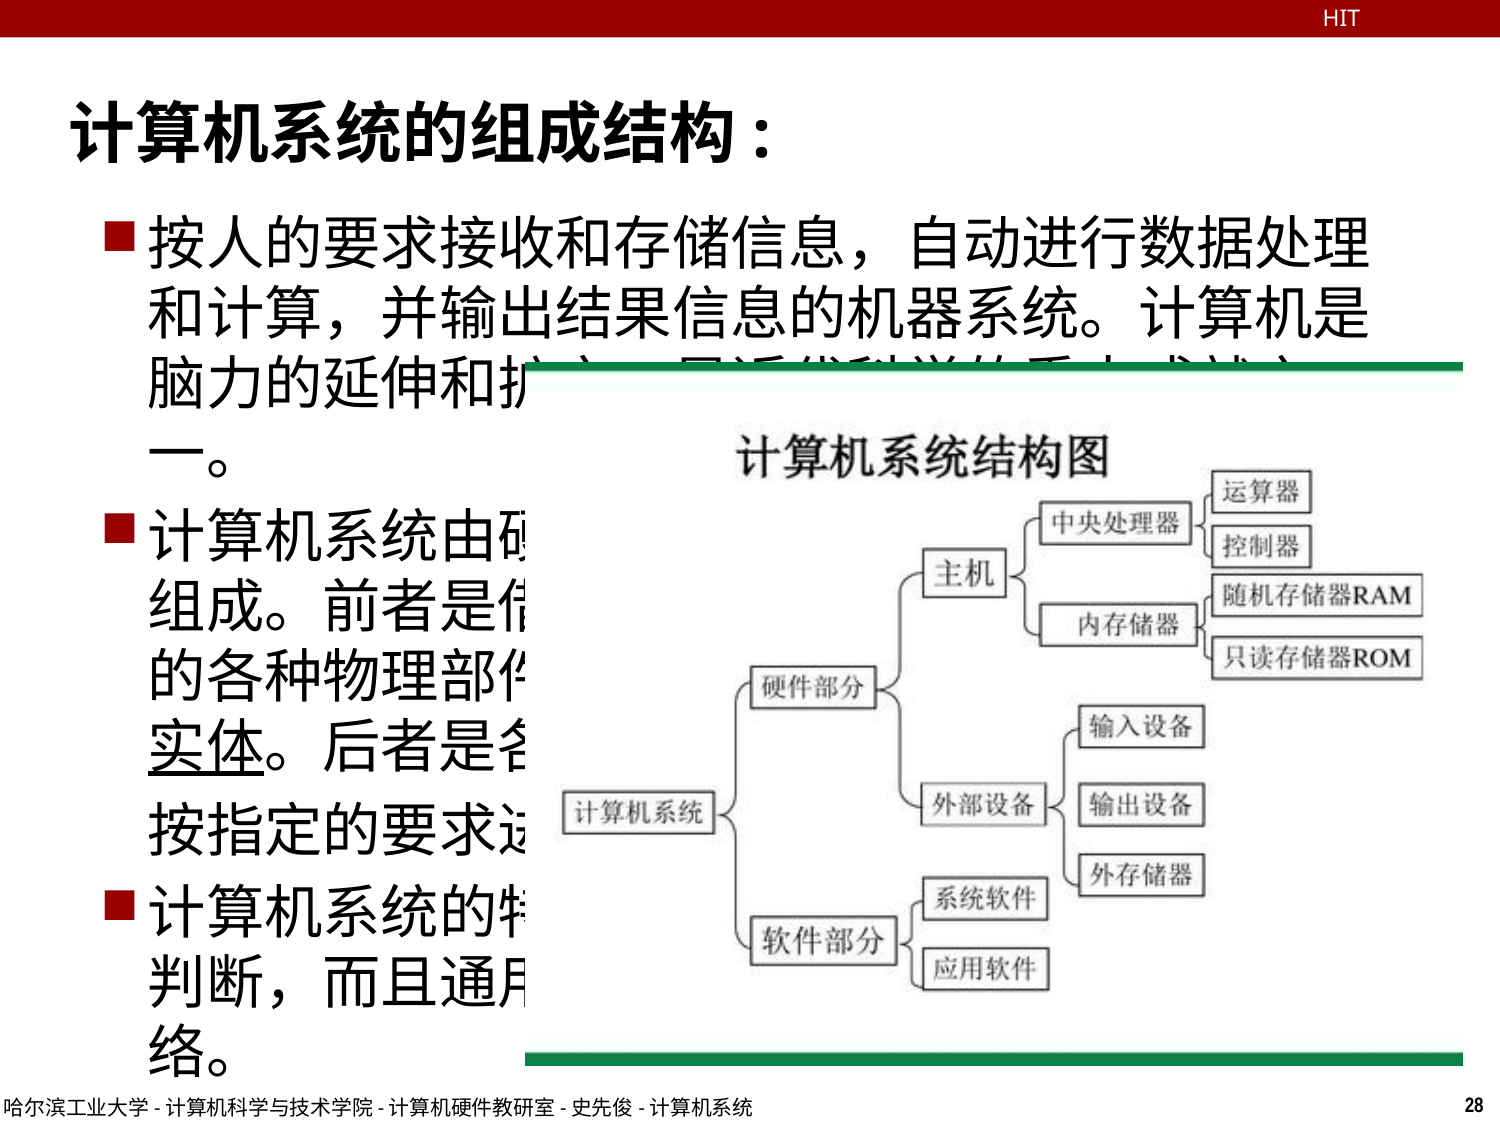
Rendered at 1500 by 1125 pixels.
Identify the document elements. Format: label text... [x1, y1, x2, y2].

text_box [0, 0, 1500, 38]
picture [524, 362, 1463, 1066]
list 按人的要求接收和存储信息，自动进行数据处理和计算，并输出结果信息的机器系统。计算机是脑力的延伸和扩充，是近代科学的重大成就之一。 计算机系统由硬件（子）系统和软件（子）系统组成。前者是借助电、磁、光、机械等原理构成的各种物理部件的有机组合，是系统赖以工作的实体。后者是各种程序和文件，用于指挥全系统按指定的要求进行工作。 计算机系统的特点是能进行精确、快速的计算和判断，而且通用性好，使用容易，还能联成网络。 [99, 199, 1401, 1092]
text_box HIT [1322, 3, 1500, 33]
title 计算机系统的组成结构: [62, 41, 1463, 222]
